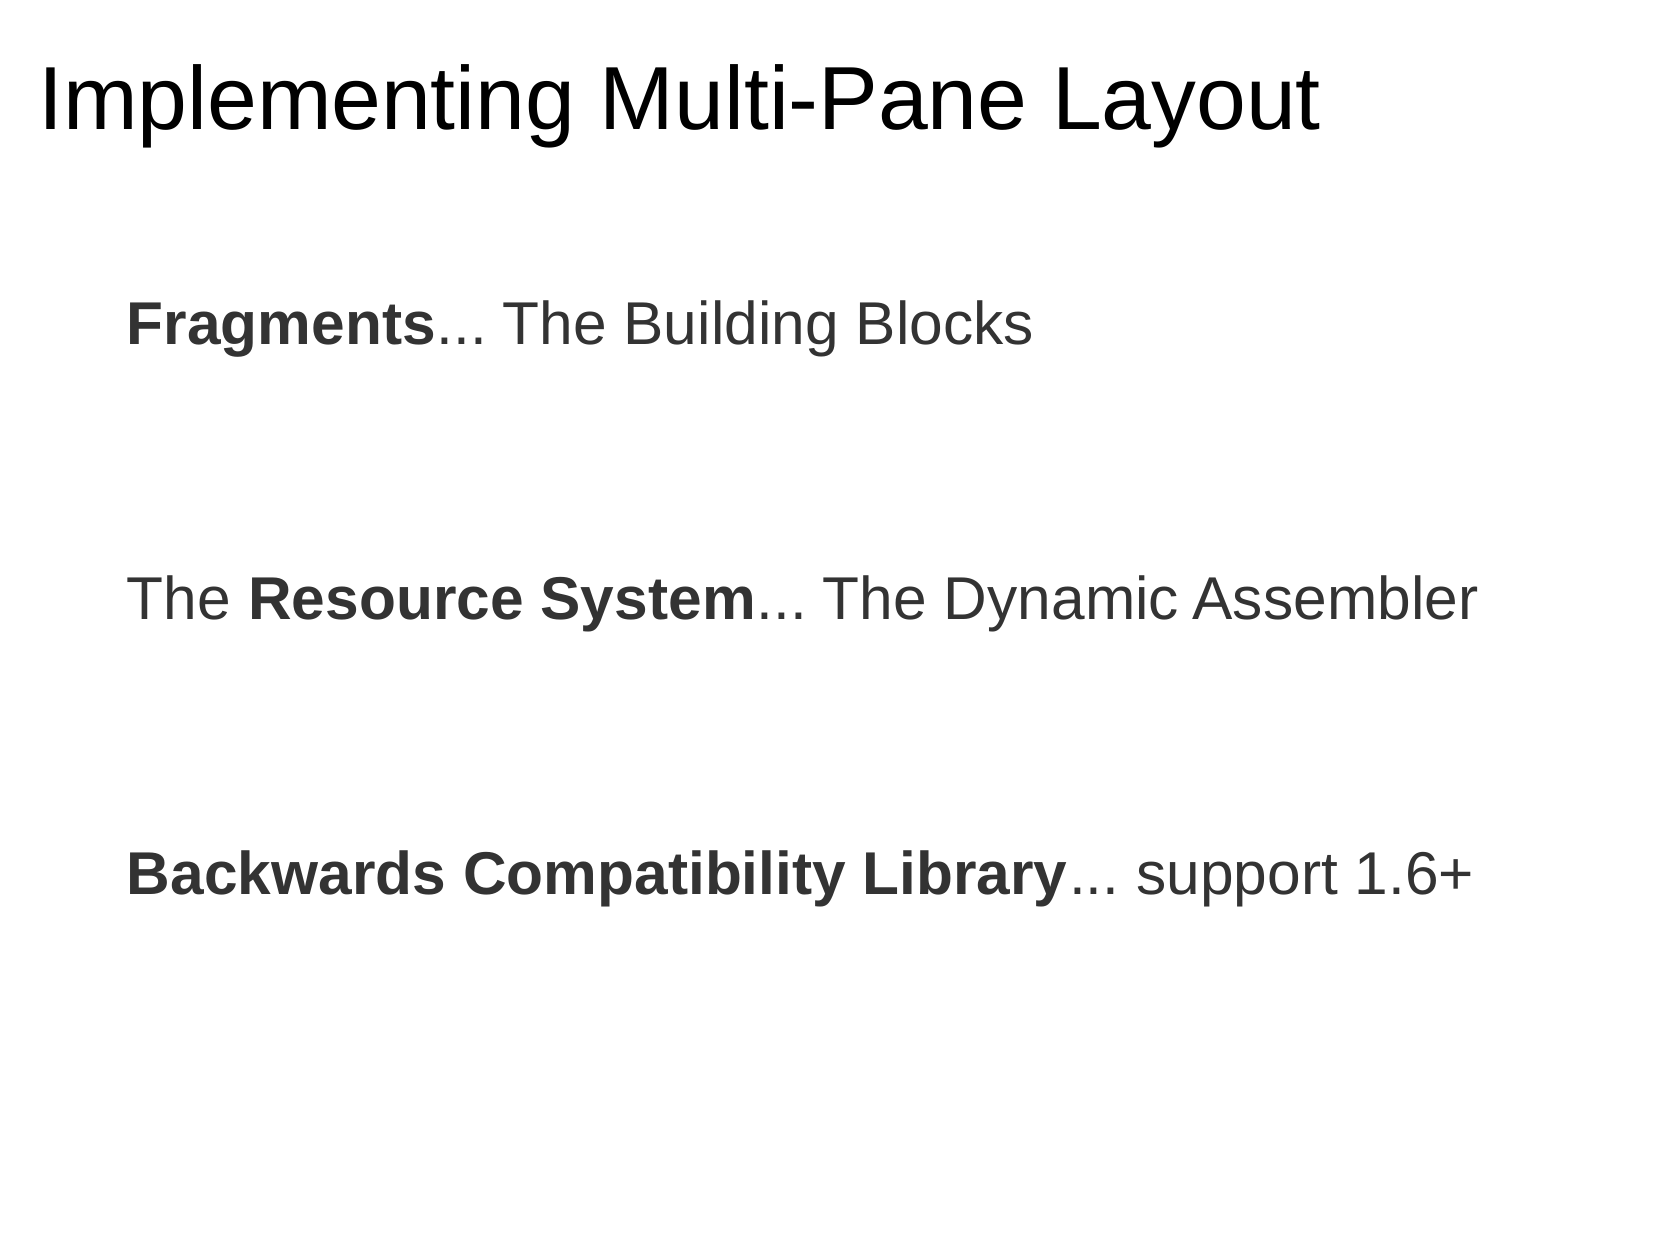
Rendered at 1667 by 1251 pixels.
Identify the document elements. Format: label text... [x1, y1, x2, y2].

title Implementing Multi-Pane Layout [38, 47, 1624, 197]
list Fragments... The Building Blocks The Resource System... The Dynamic Assembler Backwards Compatibility Library... support 1.6+ [126, 221, 1498, 1004]
